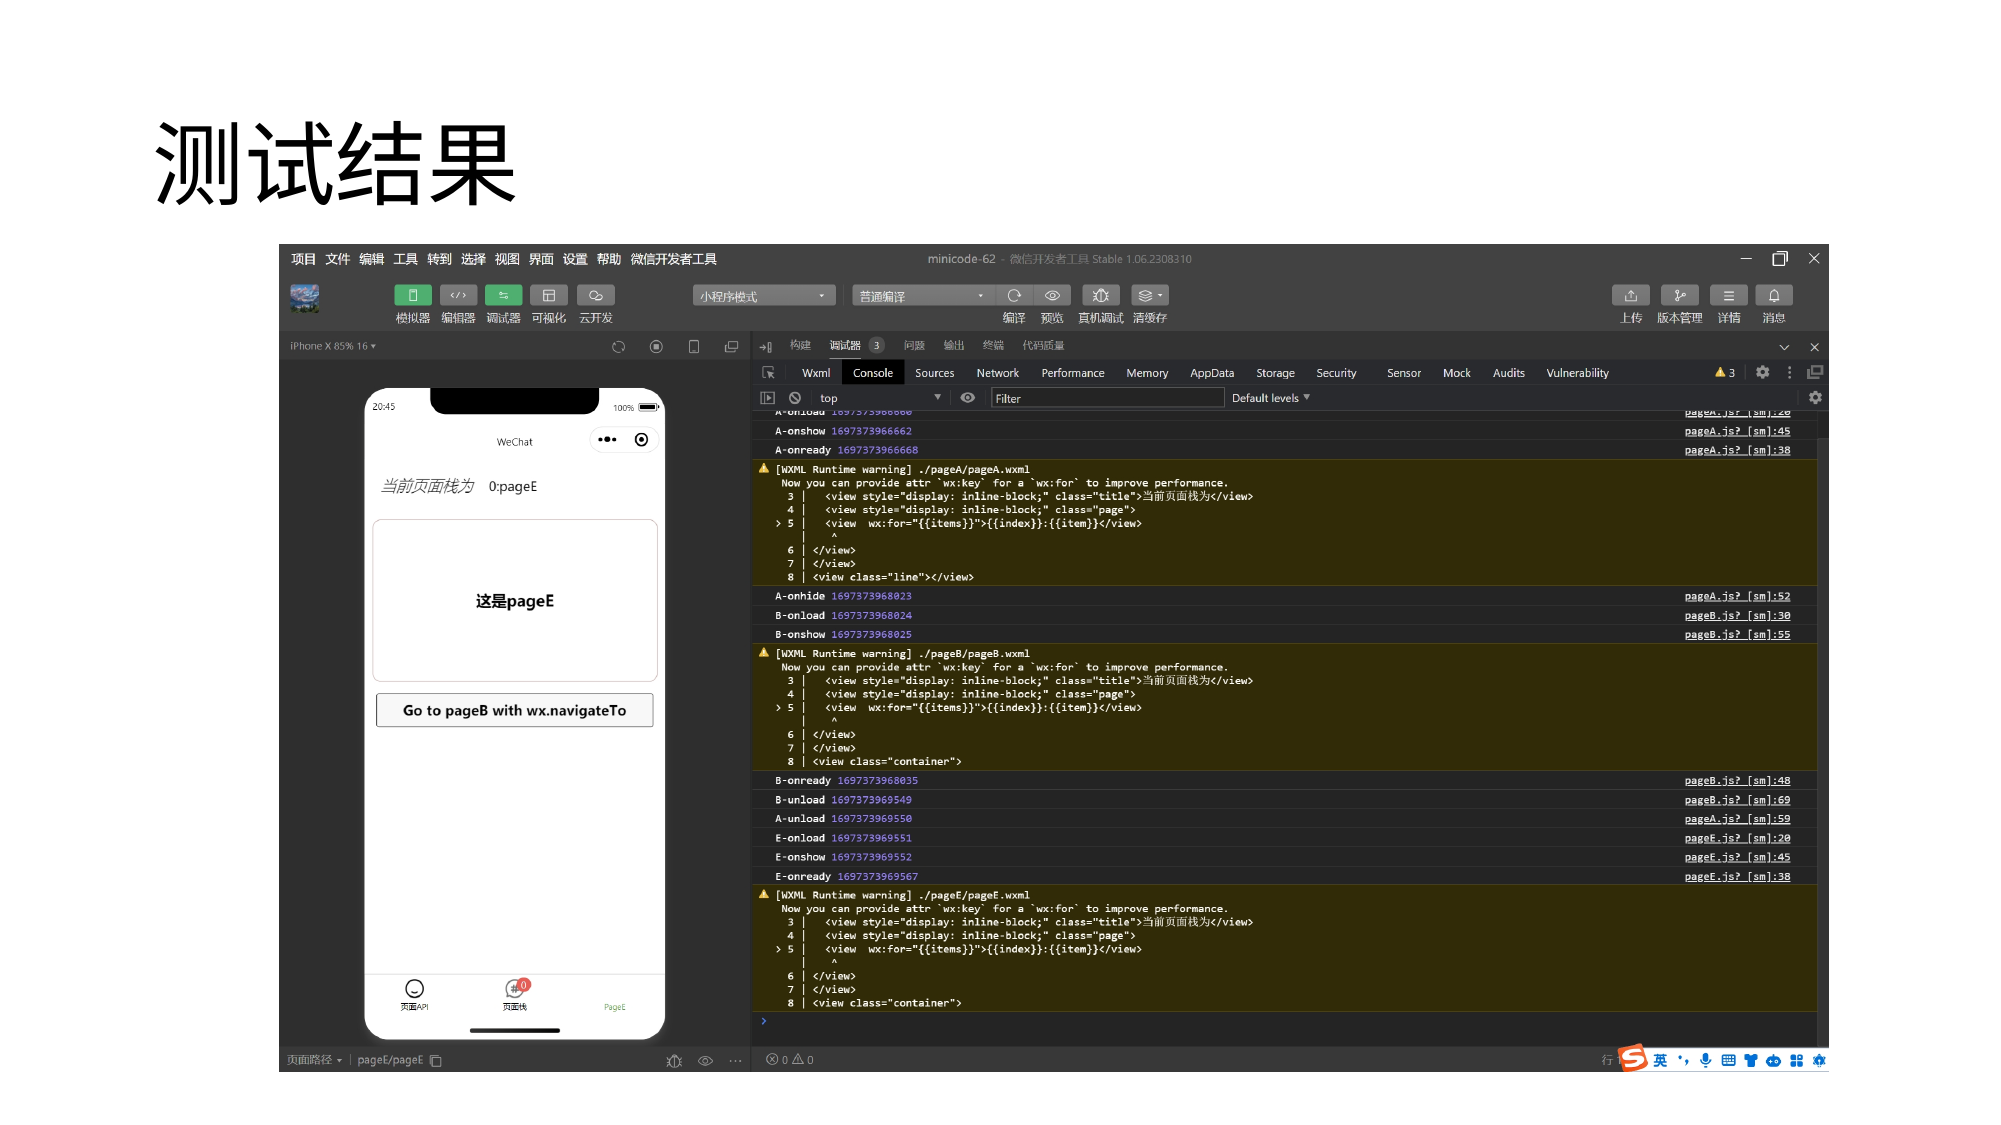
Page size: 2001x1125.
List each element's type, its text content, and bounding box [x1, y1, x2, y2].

title 测试结果 [137, 59, 1863, 278]
picture [279, 244, 1829, 1072]
